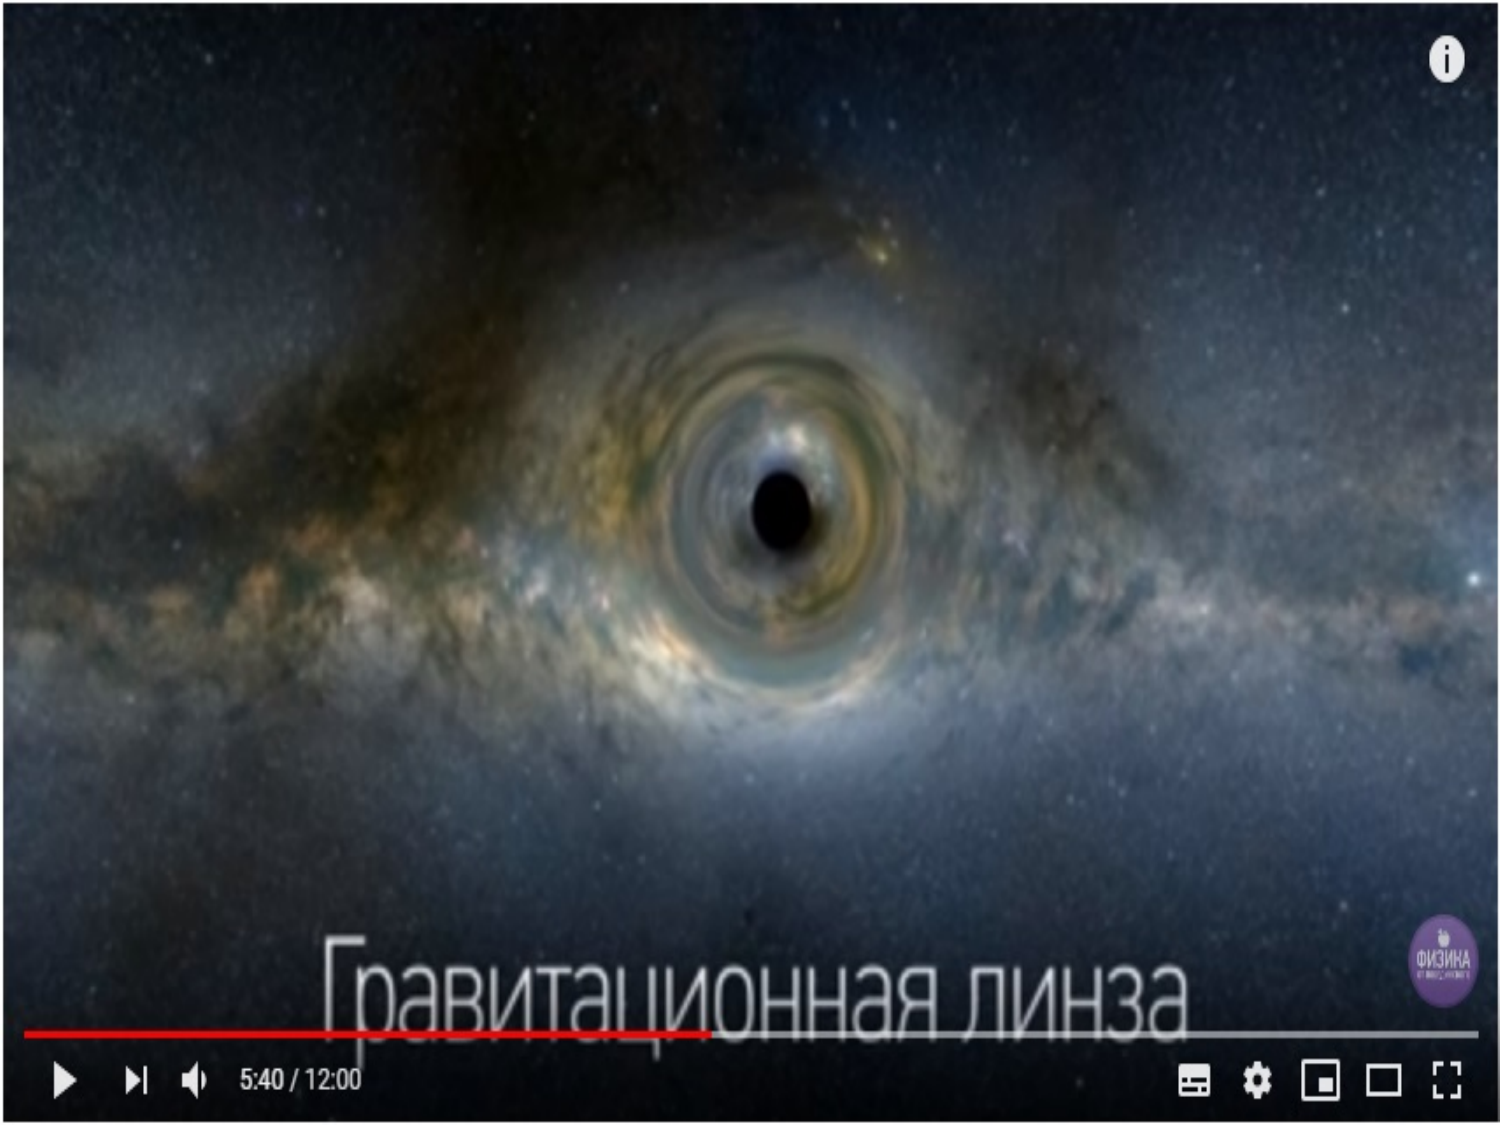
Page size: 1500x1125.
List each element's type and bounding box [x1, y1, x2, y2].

list [0, 0, 1500, 1125]
